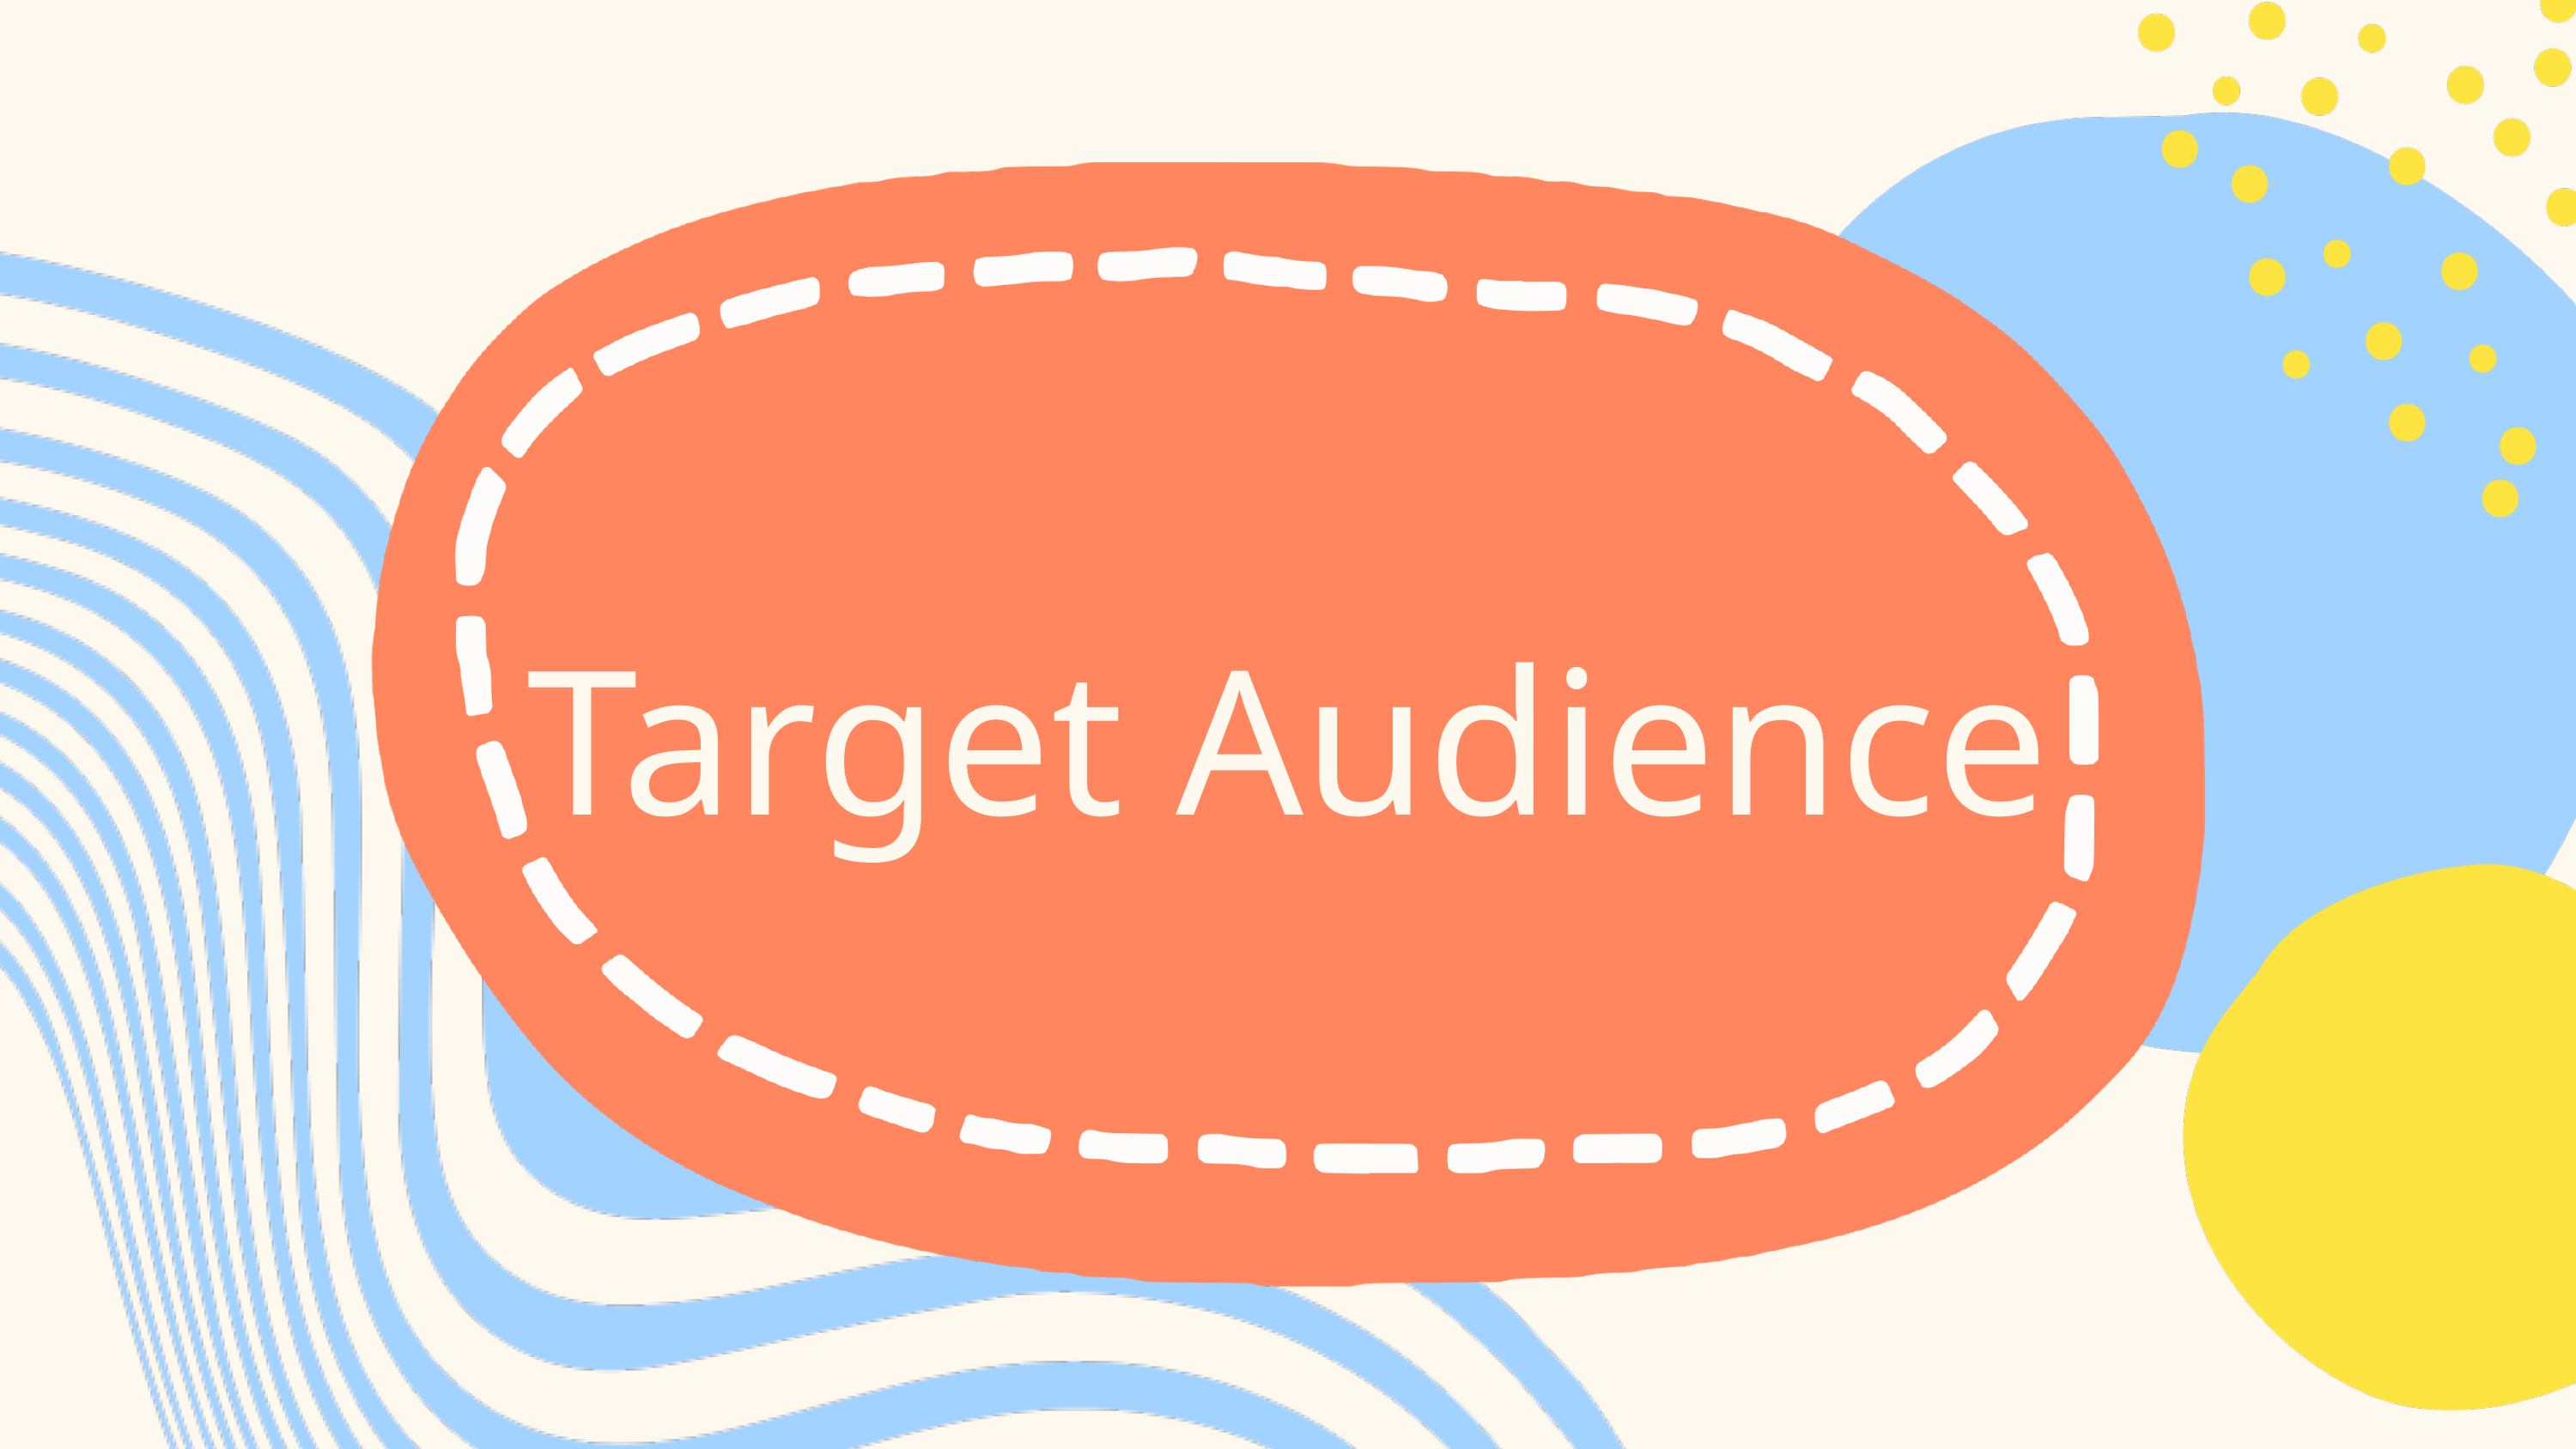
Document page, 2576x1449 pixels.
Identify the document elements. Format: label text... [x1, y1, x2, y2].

text_box [369, 162, 2206, 1287]
text_box Target Audience [412, 574, 2164, 856]
text_box [1663, 0, 2576, 1410]
text_box [0, 234, 1745, 1449]
